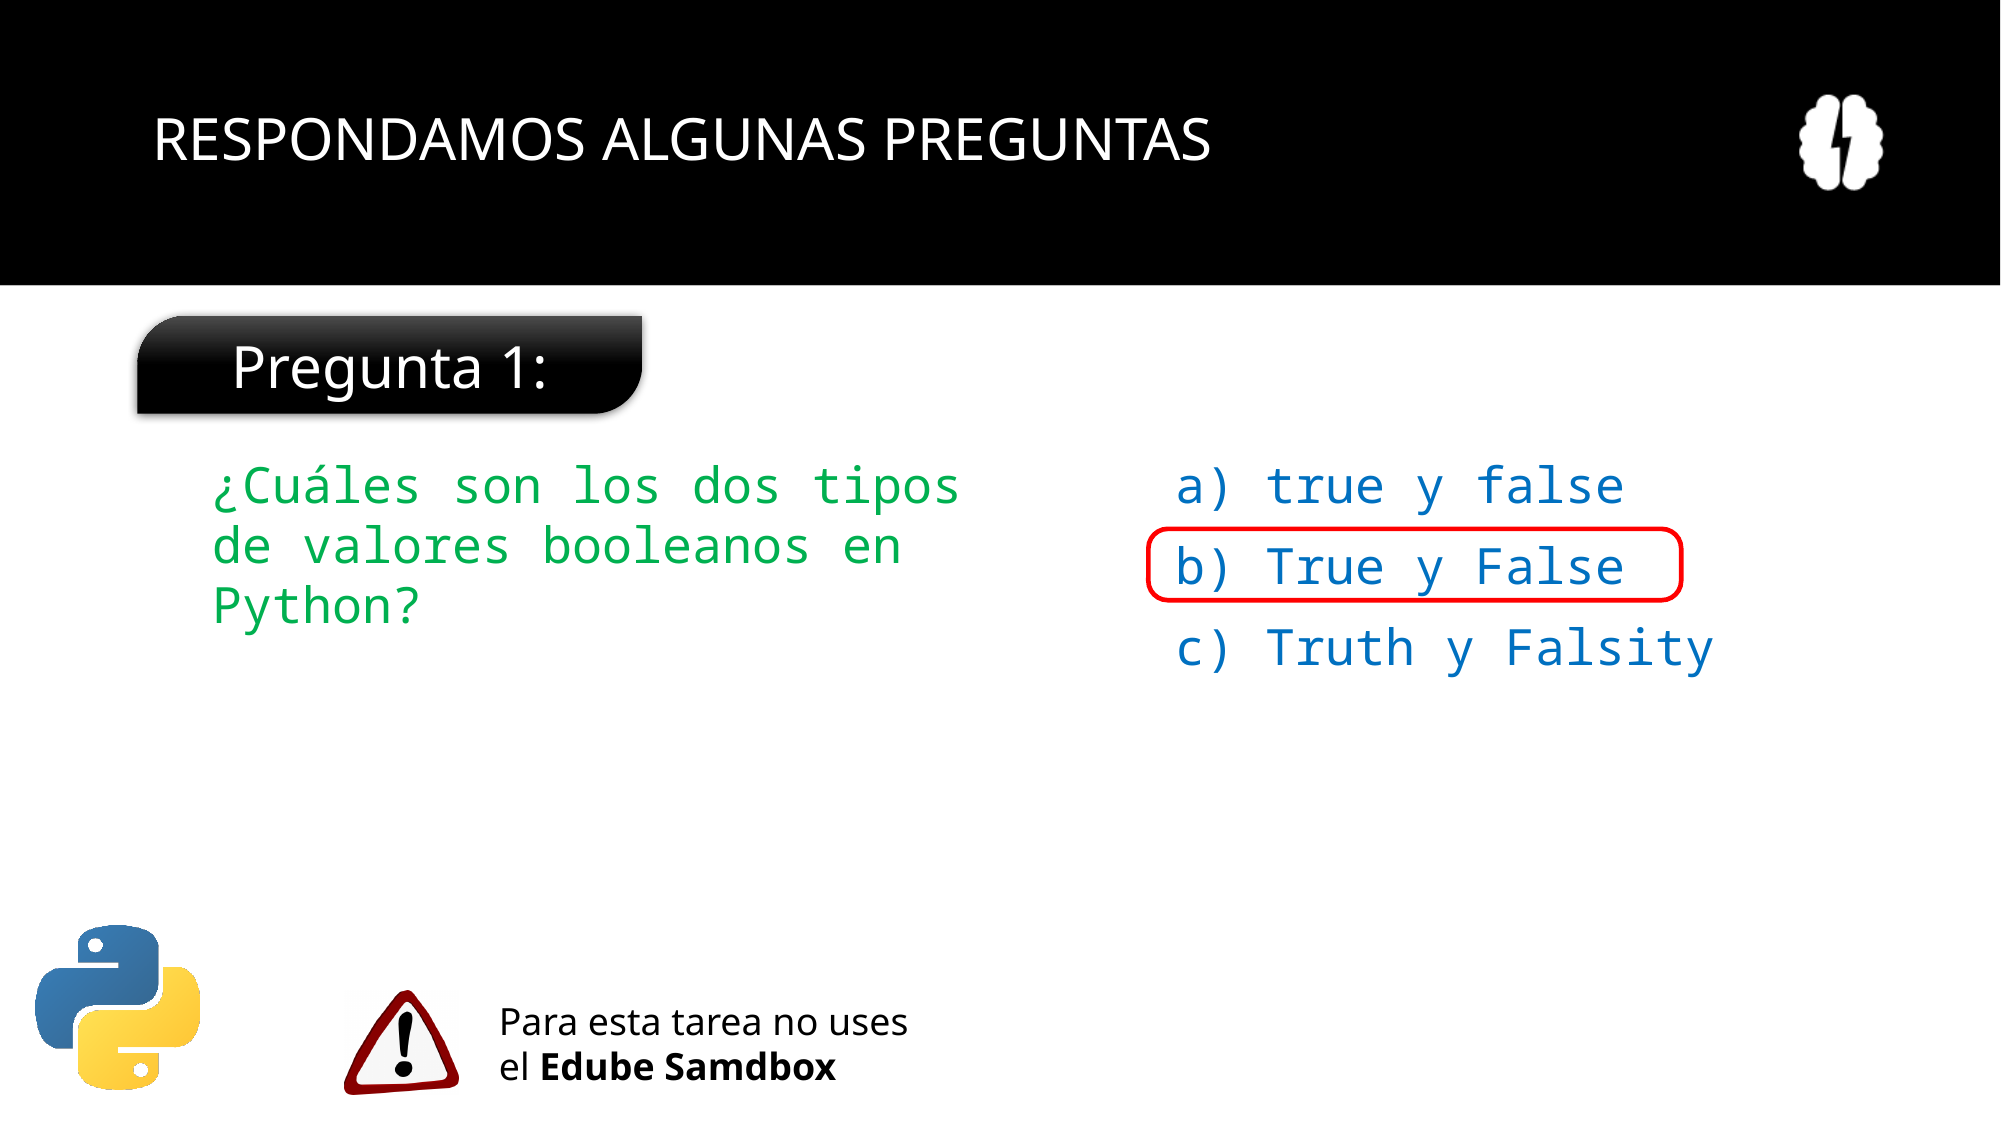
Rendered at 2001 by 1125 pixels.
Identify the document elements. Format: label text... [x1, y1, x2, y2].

text_box [1147, 527, 1683, 602]
title RESPONDAMOS ALGUNAS PREGUNTAS [137, 89, 1682, 194]
list a) true y false b) True y False c) Truth y Falsity [1012, 364, 1863, 1009]
text_box Pregunta 1: [137, 316, 643, 414]
list ¿Cuáles son los dos tipos de valores booleanos en Python? [137, 364, 988, 1009]
picture [0, 0, 2001, 1125]
text_box Para esta tarea no uses el Edube Samdbox [483, 990, 936, 1096]
